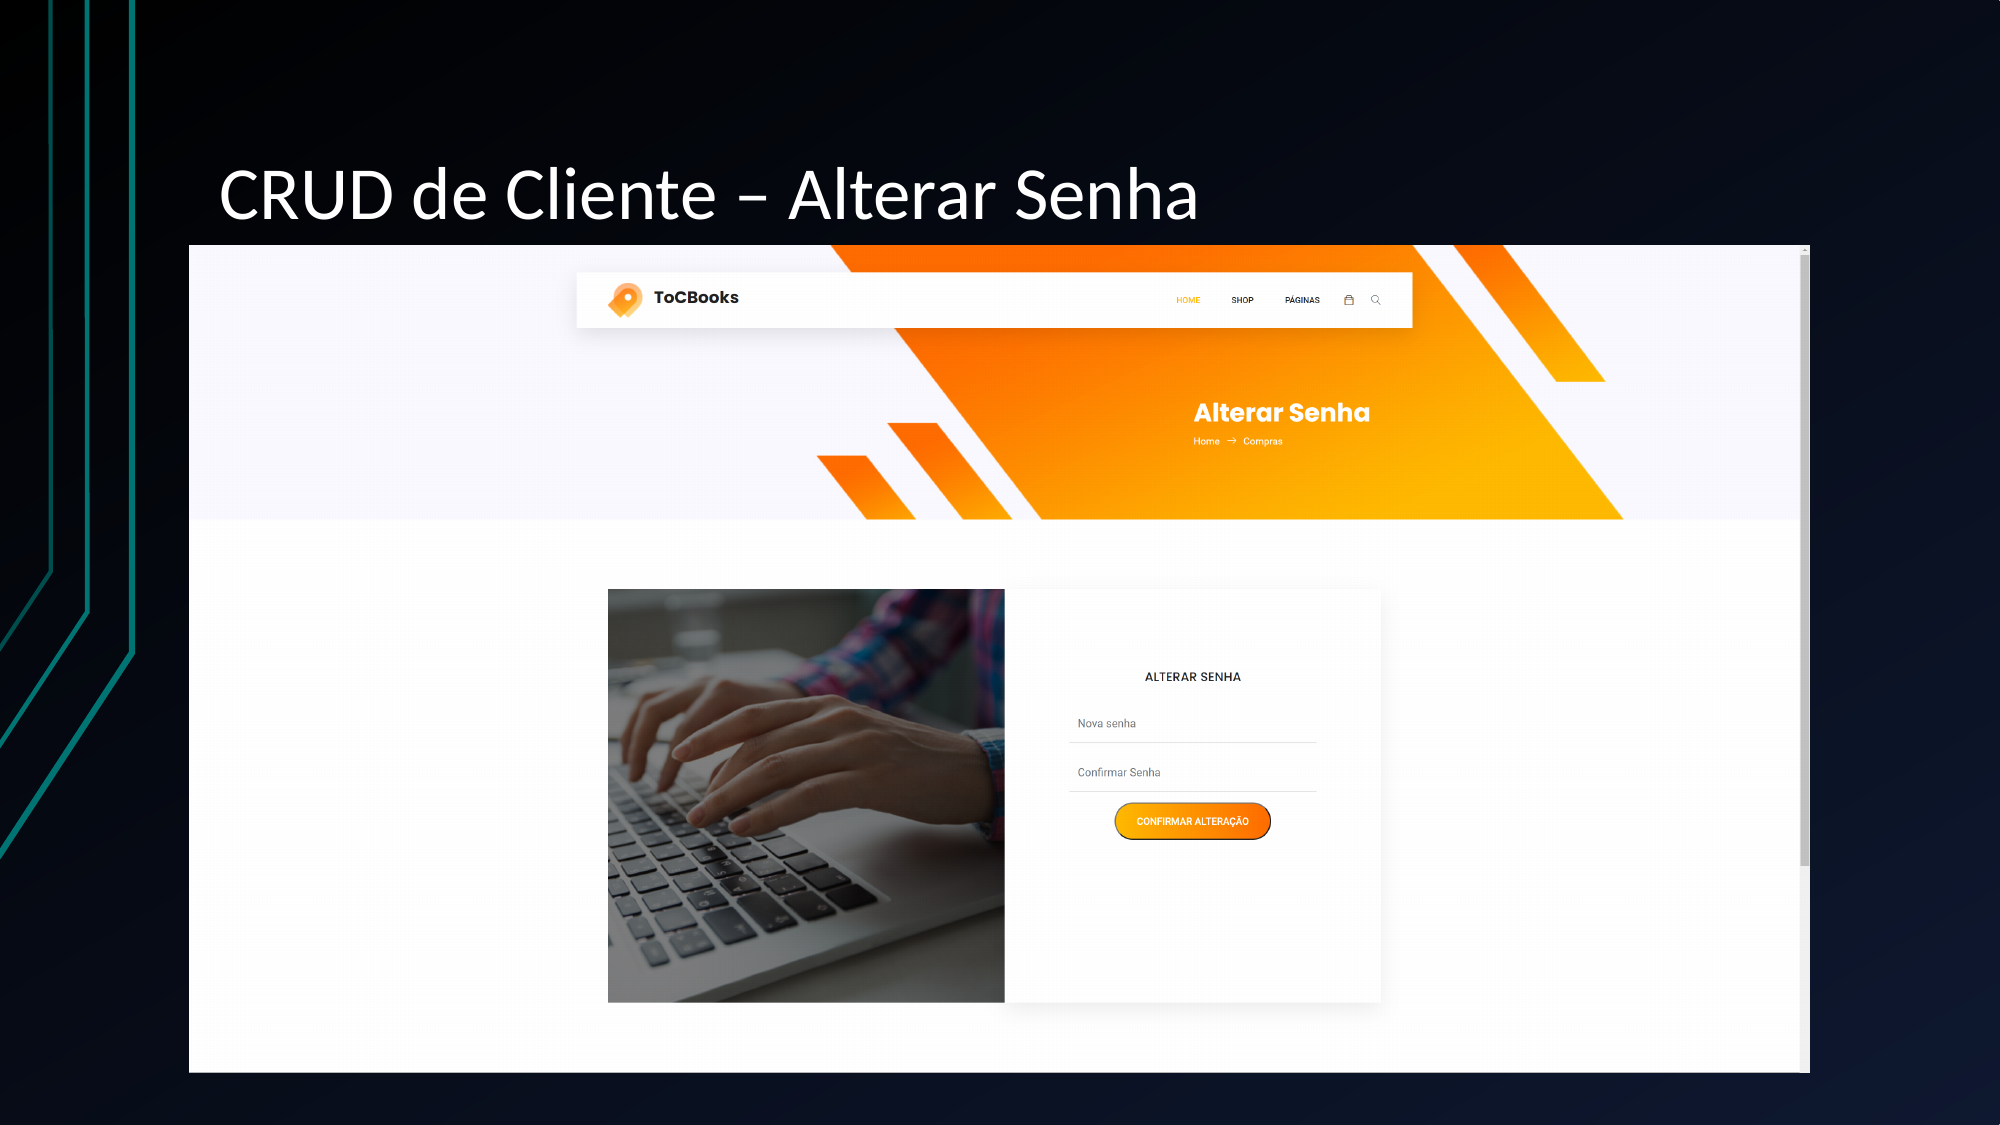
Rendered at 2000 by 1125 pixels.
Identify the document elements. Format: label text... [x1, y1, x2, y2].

title CRUD de Cliente – Alterar Senha [199, 45, 1900, 246]
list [189, 245, 1810, 1073]
